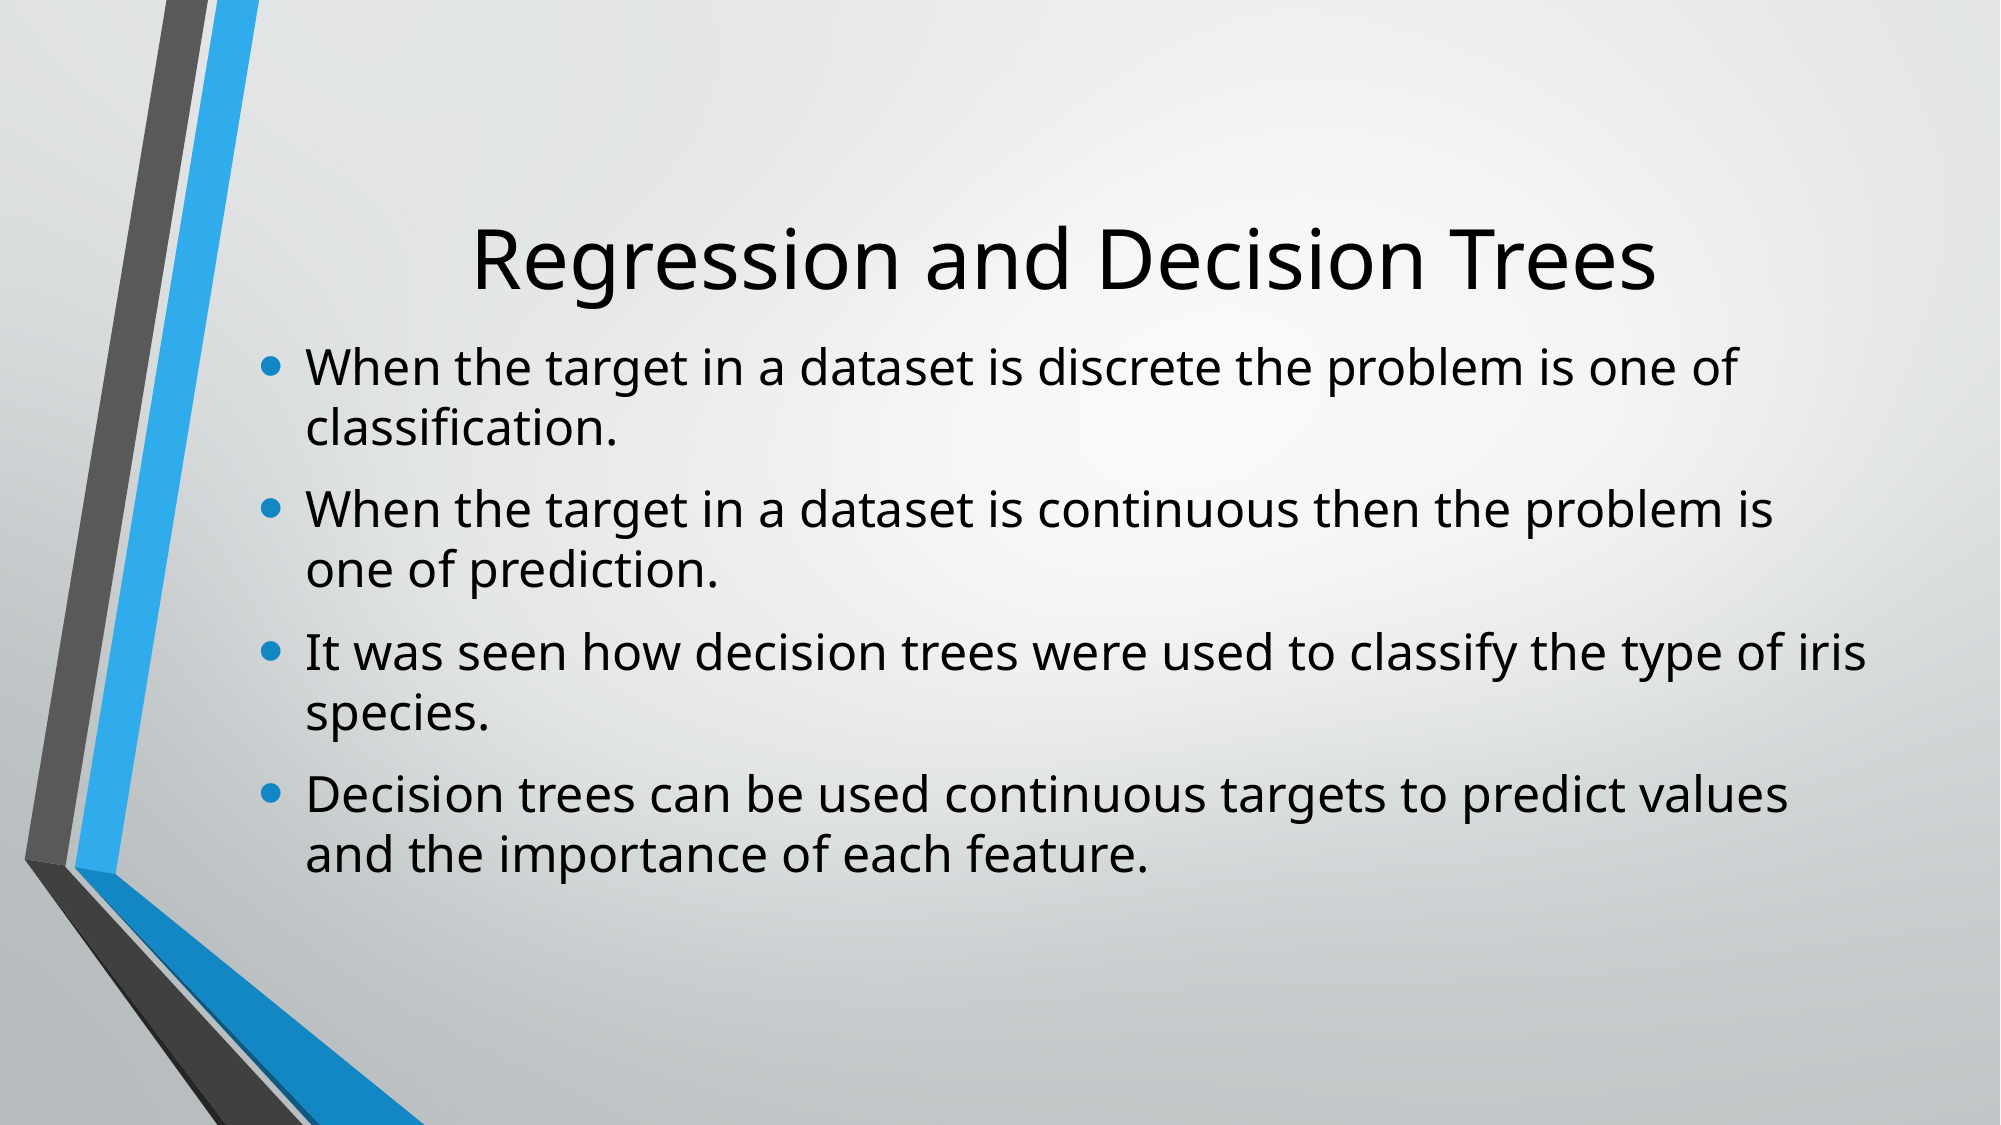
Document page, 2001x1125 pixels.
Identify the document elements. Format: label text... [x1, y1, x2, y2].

list When the target in a dataset is discrete the problem is one of classification. When the target in a dataset is continuous then the problem is one of prediction. It was seen how decision trees were used to classify the type of iris species. Decision trees can be used continuous targets to predict values and the importance of each feature. [243, 352, 1887, 866]
title Regression and Decision Trees [243, 112, 1887, 352]
